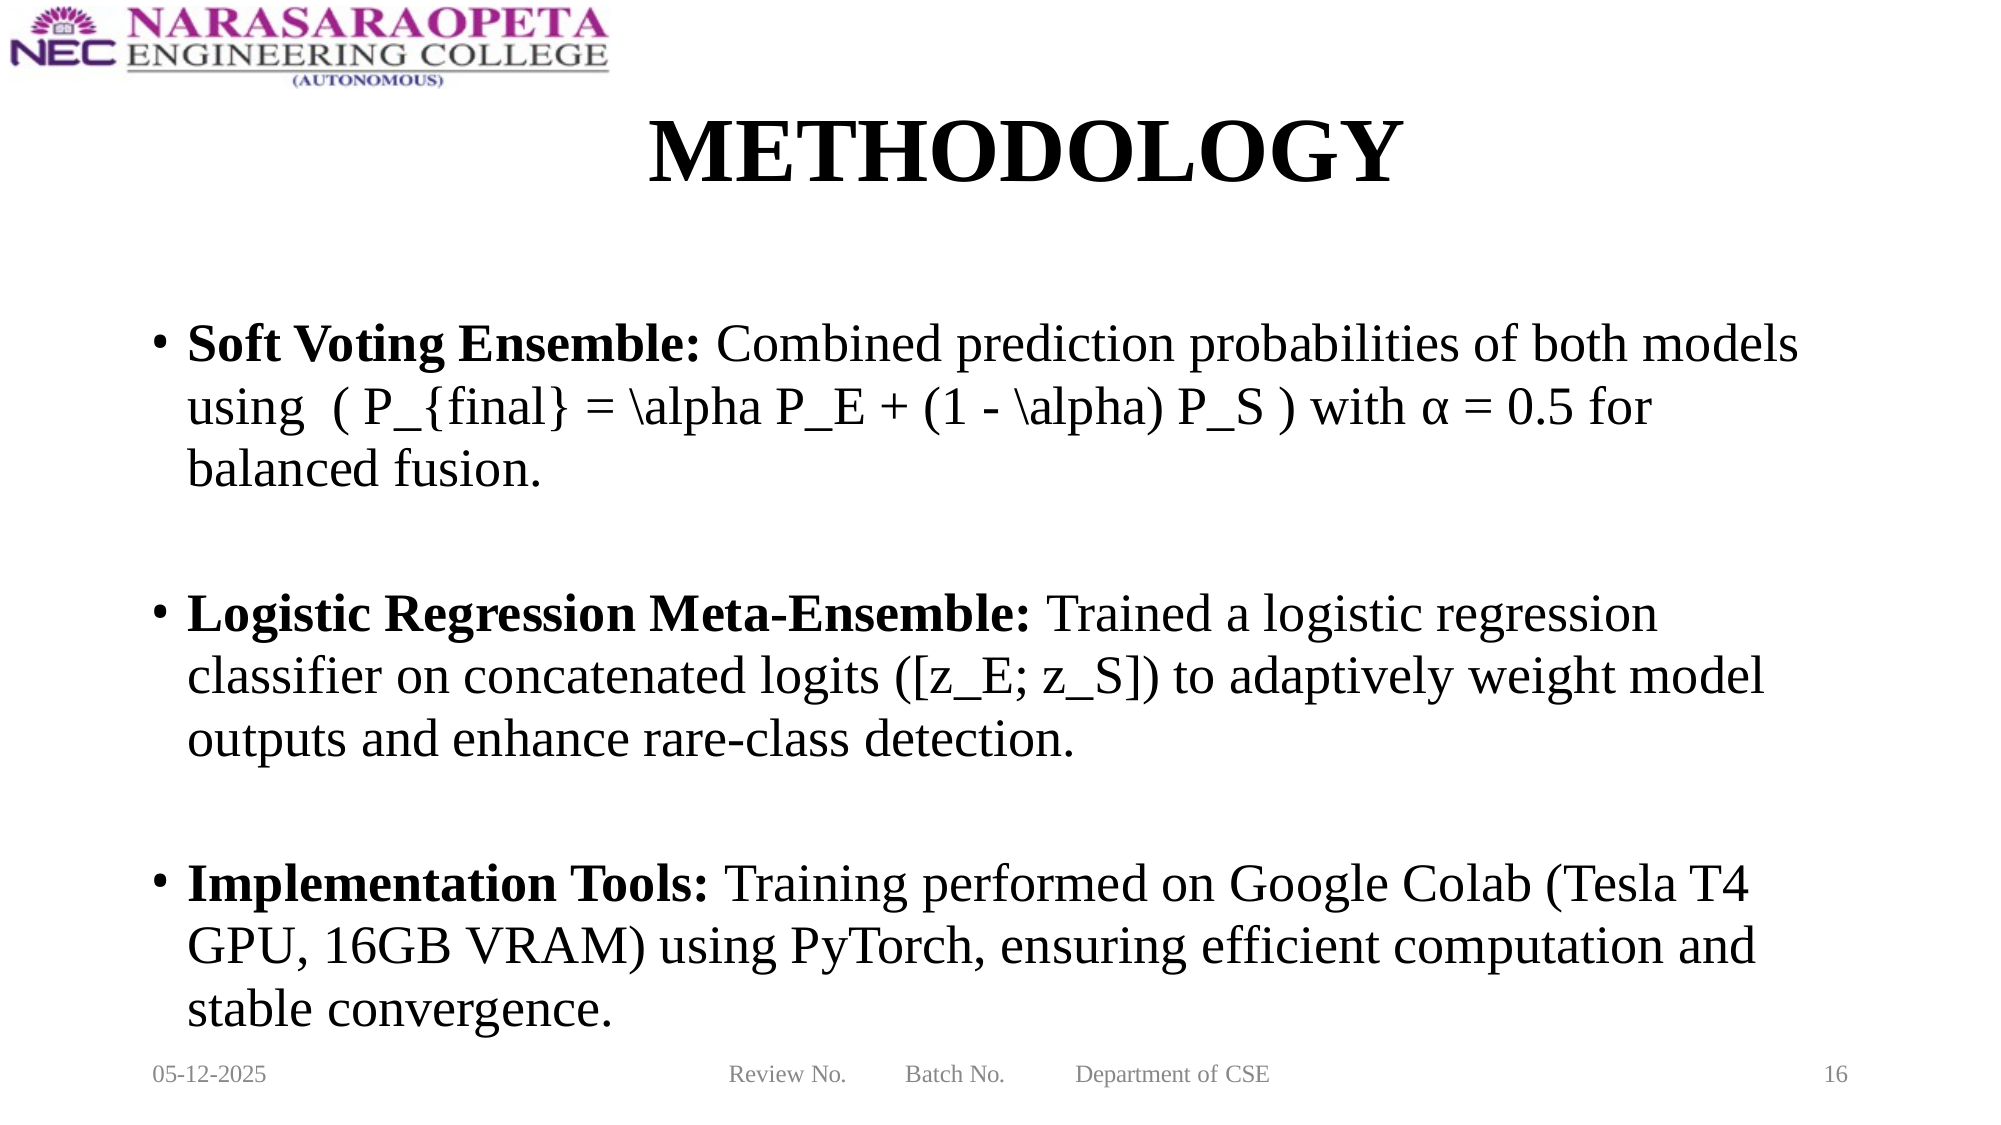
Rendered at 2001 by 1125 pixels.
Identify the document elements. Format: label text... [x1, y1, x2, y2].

slide_number 16 [1821, 1058, 1857, 1125]
text_box Department of CSE [1073, 1058, 1274, 1088]
picture [9, 6, 611, 89]
footer Batch No. [903, 1058, 1009, 1125]
text_box Soft Voting Ensemble: Combined prediction probabilities of both models using ( P_{final} = \alpha P_E + (1 - \alpha) P_S ) with α = 0.5 for balanced fusion. Logistic Regression Meta-Ensemble: Trained a logistic regression classifier on concatenated logits ([z_E; z_S]) to adaptively weight model outputs and enhance rare-class detection. Implementation Tools: Training performed on Google Colab (Tesla T4 GPU, 16GB VRAM) using PyTorch, ensuring efficient computation and stable convergence. [148, 299, 1852, 1038]
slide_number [150, 1058, 272, 1125]
title METHODOLOGY [171, 46, 1829, 278]
text_box Review No. [726, 1058, 851, 1088]
